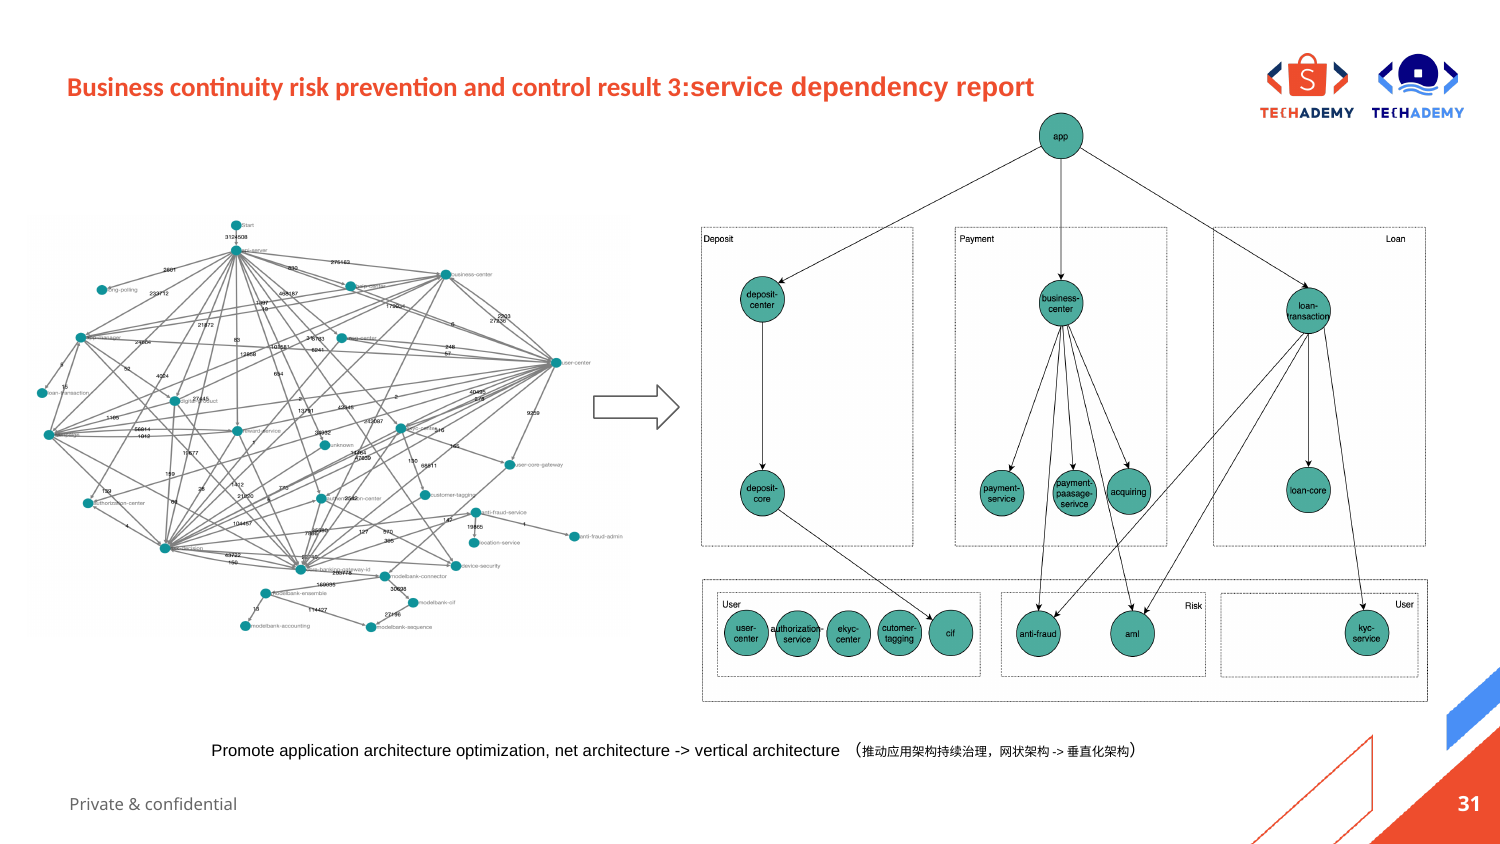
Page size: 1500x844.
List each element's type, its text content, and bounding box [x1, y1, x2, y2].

text_box Promote application architecture optimization, net architecture -> vertical architecture（推动应用架构持续治理，网状架构->垂直化架构） [200, 729, 1266, 770]
slide_number ‹#› [1439, 784, 1500, 844]
picture [0, 0, 1500, 844]
text_box [635, 384, 680, 430]
title Business continuity risk prevention and control result 3:service dependency report [60, 38, 1440, 133]
